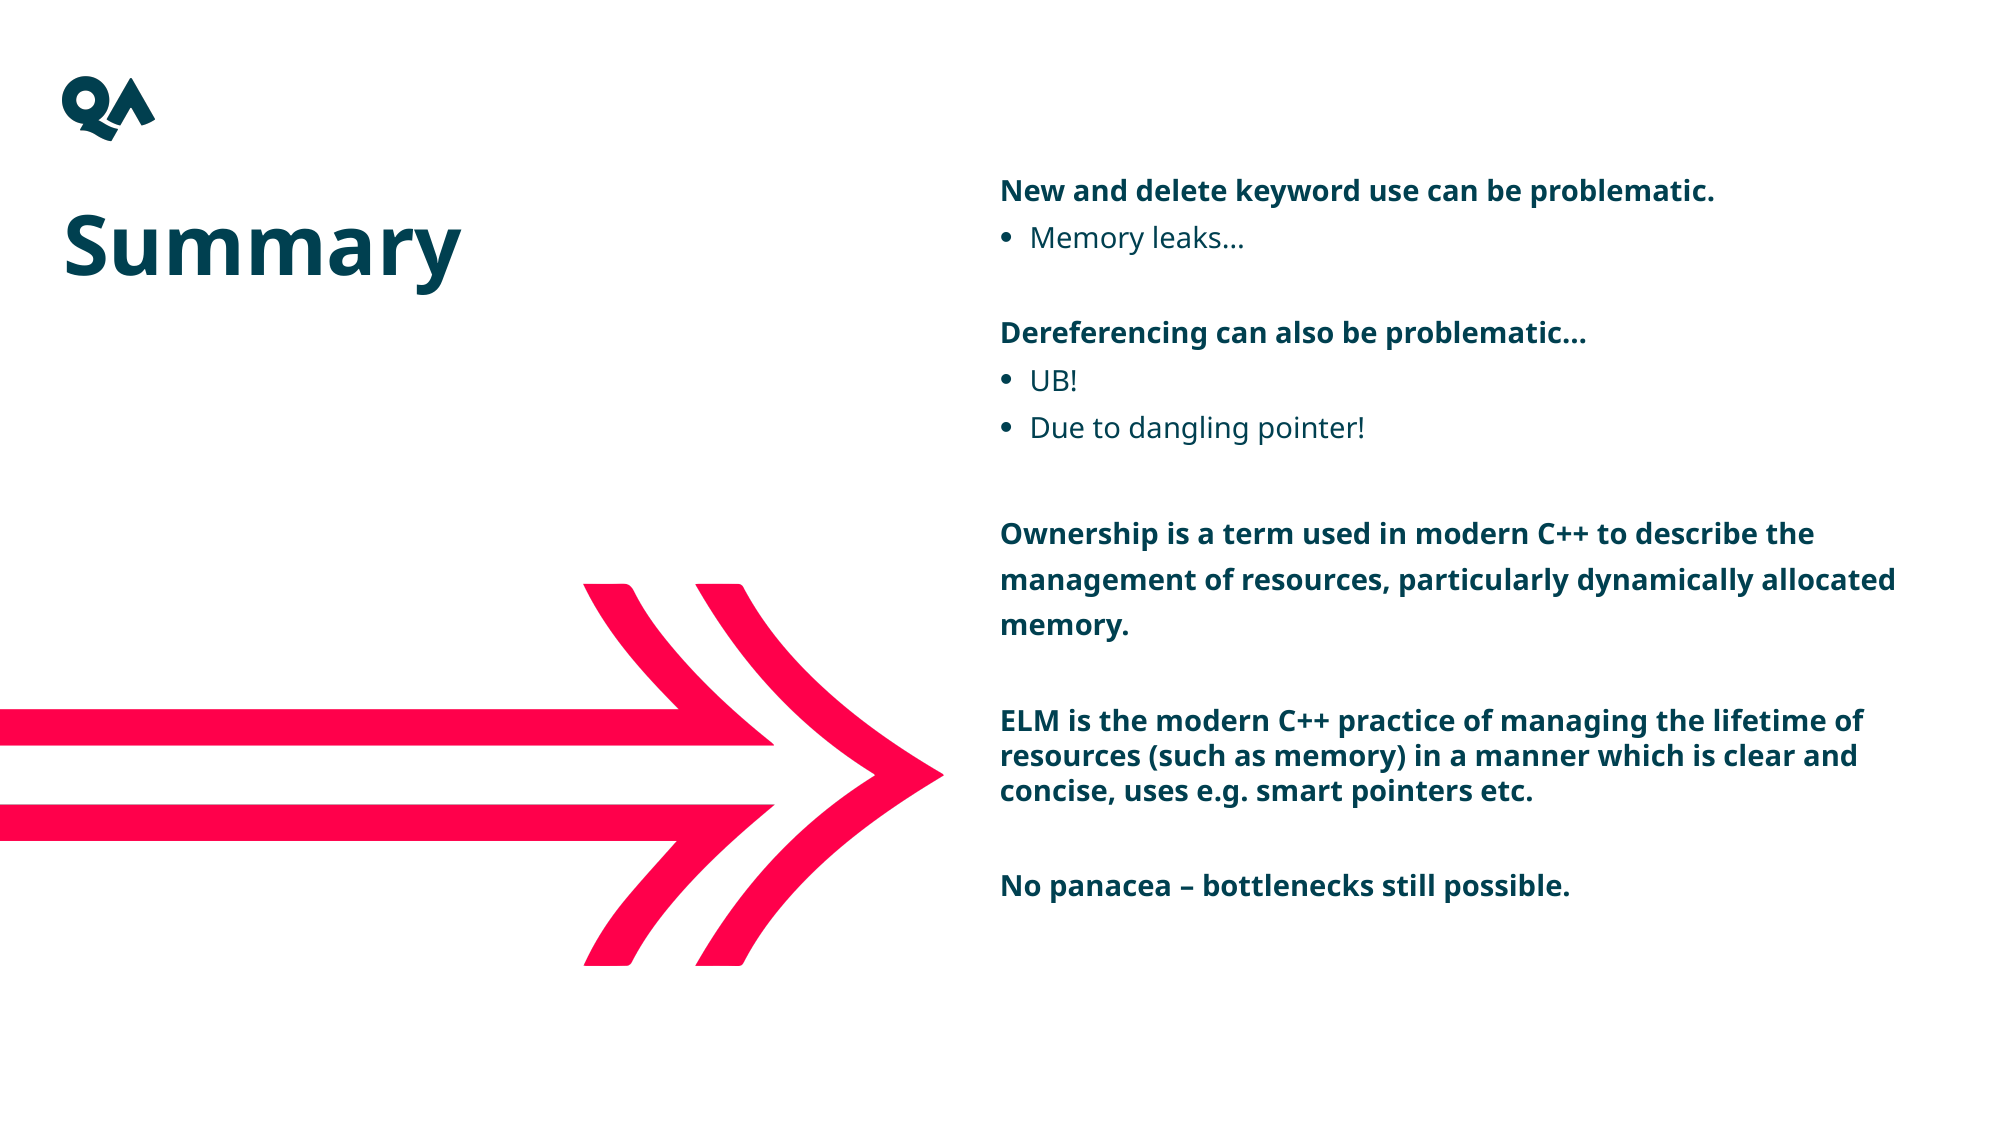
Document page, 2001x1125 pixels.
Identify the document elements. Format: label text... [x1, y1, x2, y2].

picture [0, 563, 950, 987]
picture [44, 61, 173, 153]
list New and delete keyword use can be problematic. Memory leaks… Dereferencing can also be problematic… UB! Due to dangling pointer! Ownership is a term used in modern C++ to describe the management of resources, particularly dynamically allocated memory. ELM is the modern C++ practice of managing the lifetime of resources (such as memory) in a manner which is clear and concise, uses e.g. smart pointers etc. No panacea – bottlenecks still possible. [999, 171, 1943, 720]
list Summary [63, 203, 670, 526]
